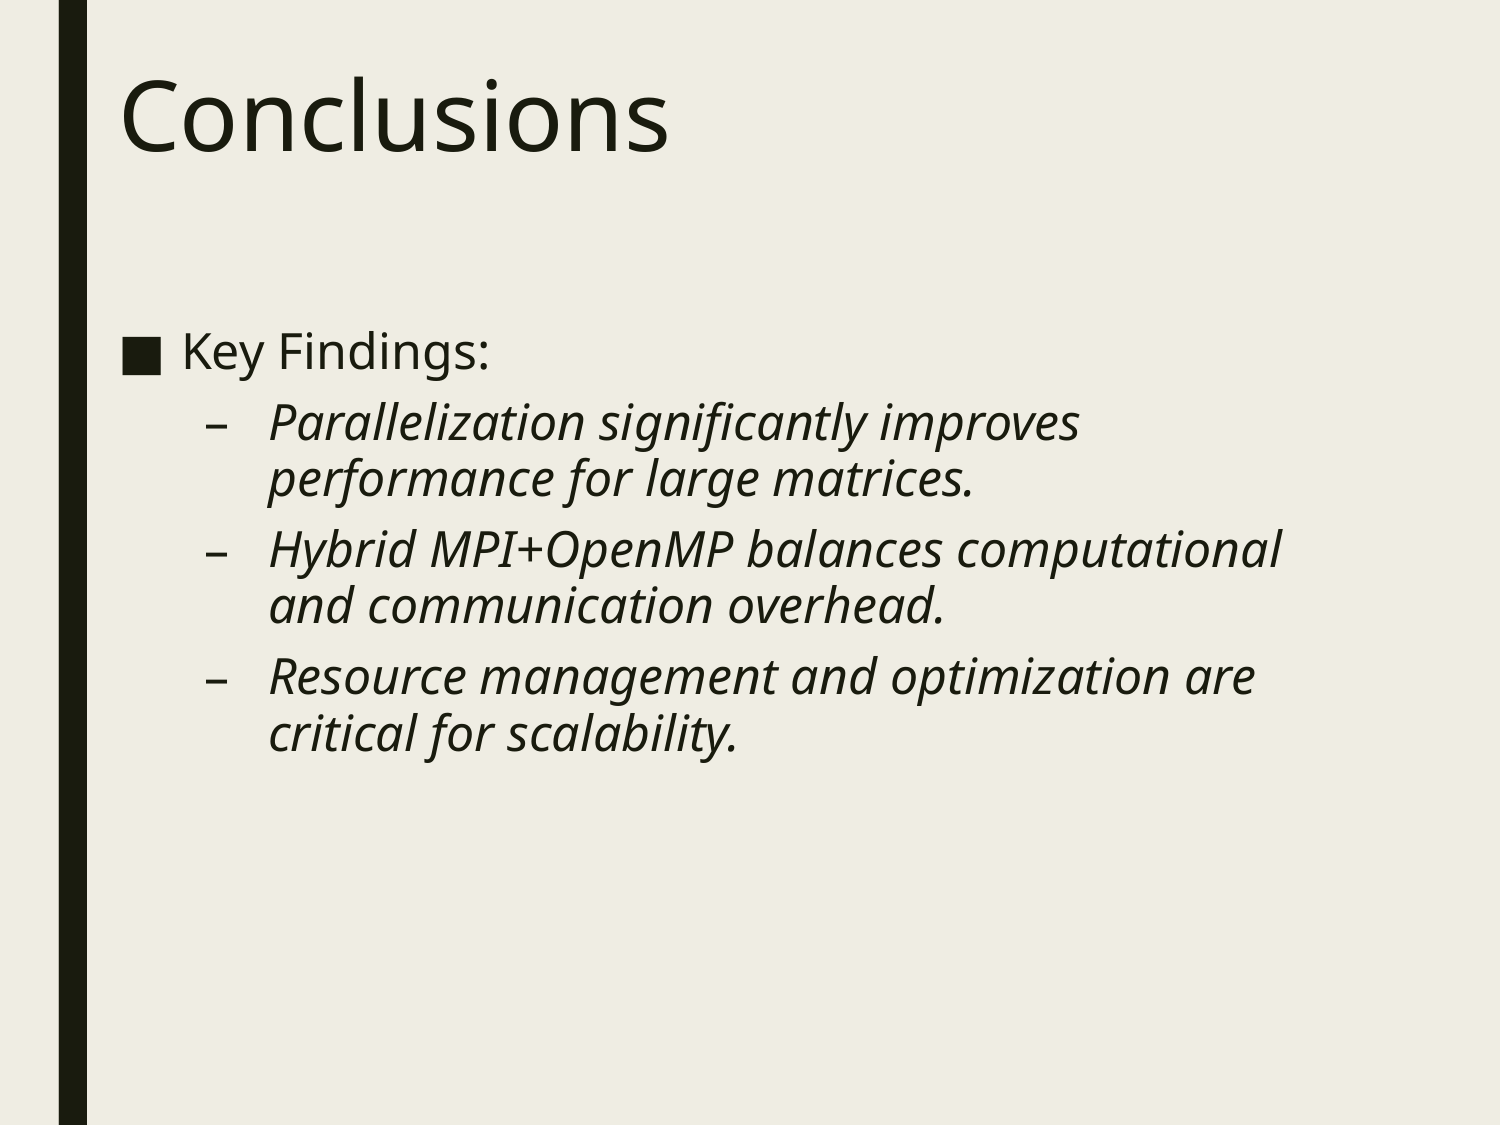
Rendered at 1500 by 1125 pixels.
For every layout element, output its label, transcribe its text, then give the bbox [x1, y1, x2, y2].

title Conclusions [103, 59, 1397, 278]
list Key Findings: Parallelization significantly improves performance for large matrices. Hybrid MPI+OpenMP balances computational and communication overhead. Resource management and optimization are critical for scalability. [103, 316, 1397, 1014]
